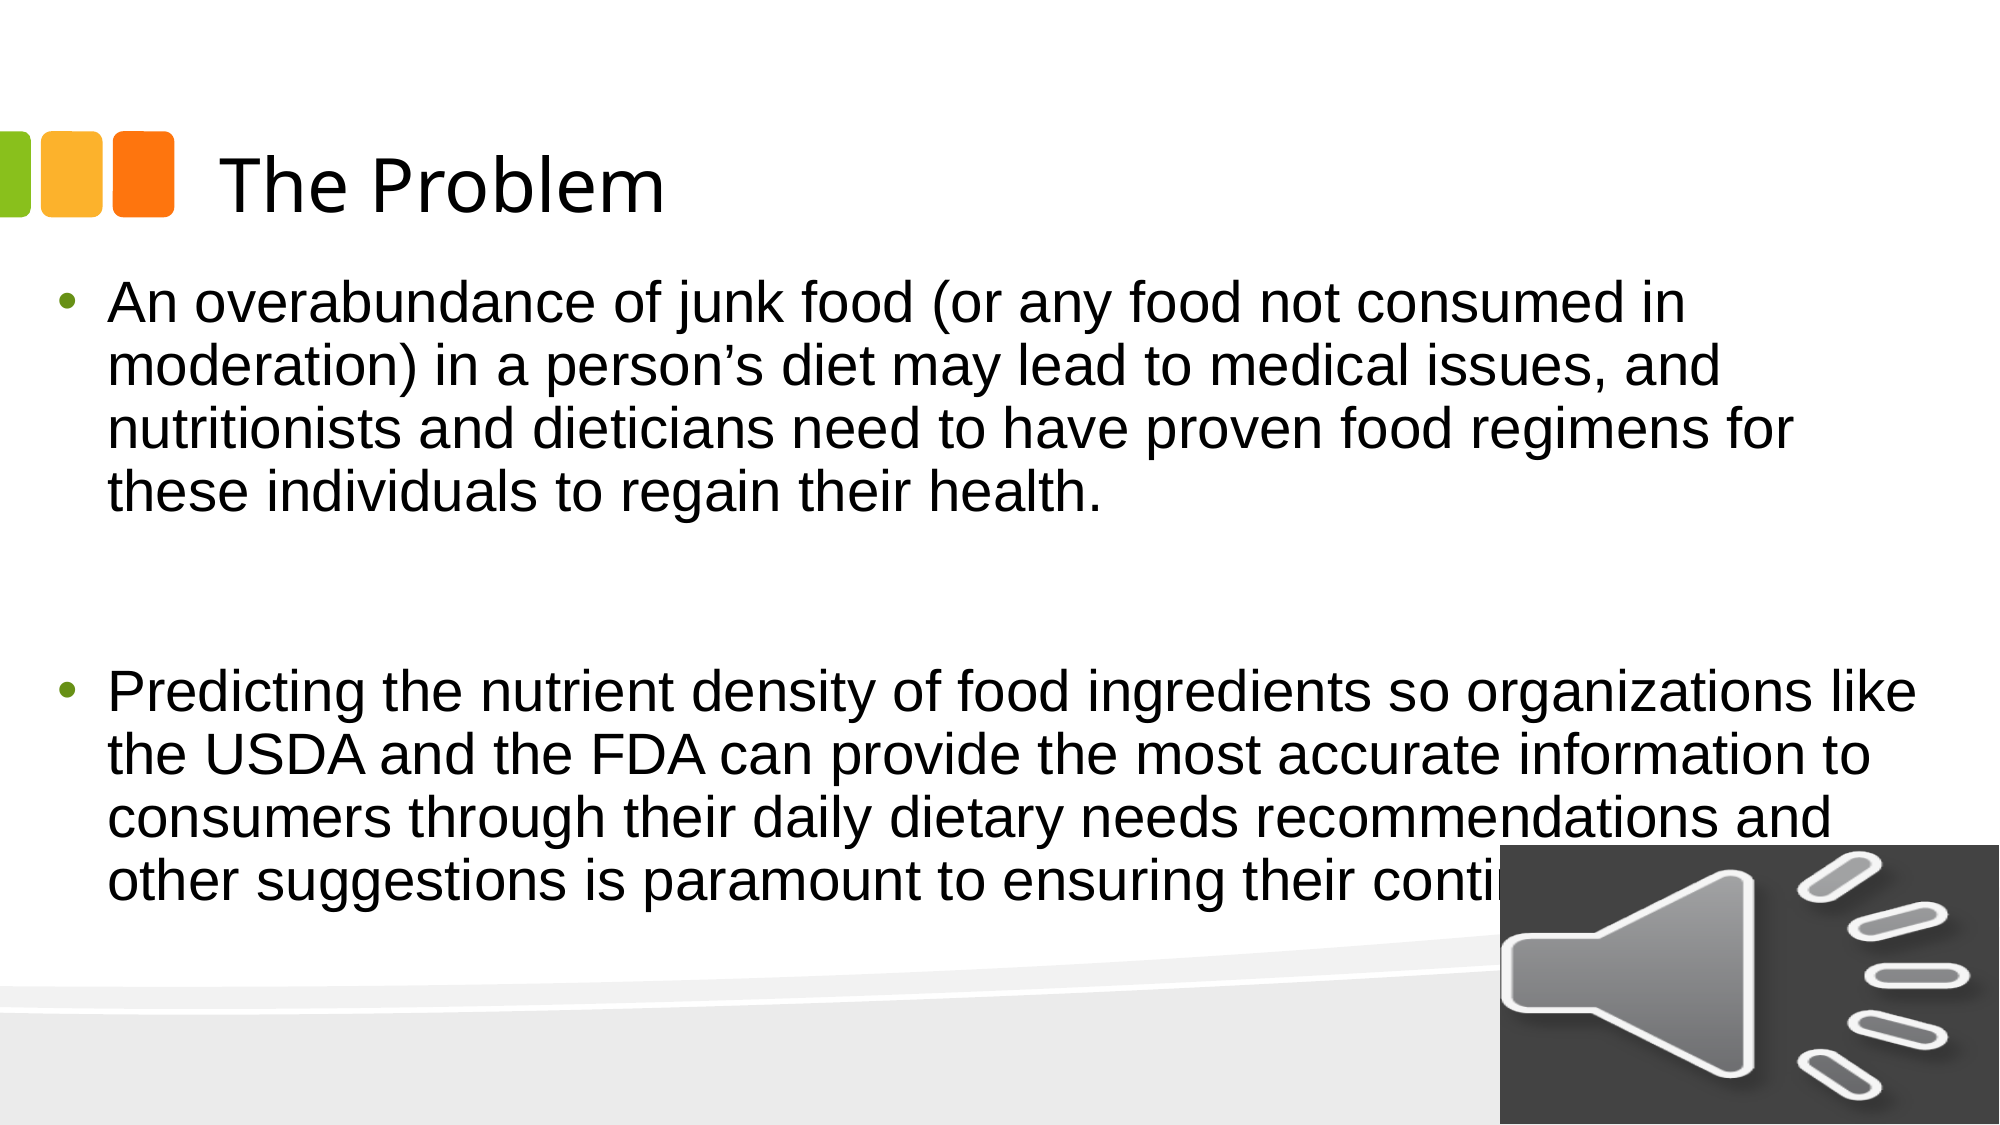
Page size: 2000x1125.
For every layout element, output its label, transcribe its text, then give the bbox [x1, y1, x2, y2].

picture [1499, 843, 2000, 1125]
title The Problem [199, 24, 1800, 238]
list An overabundance of junk food (or any food not consumed in moderation) in a person’s diet may lead to medical issues, and nutritionists and dieticians need to have proven food regimens for these individuals to regain their health. Predicting the nutrient density of food ingredients so organizations like the USDA and the FDA can provide the most accurate information to consumers through their daily dietary needs recommendations and other suggestions is paramount to ensuring their continued credibility. [37, 262, 1963, 1000]
